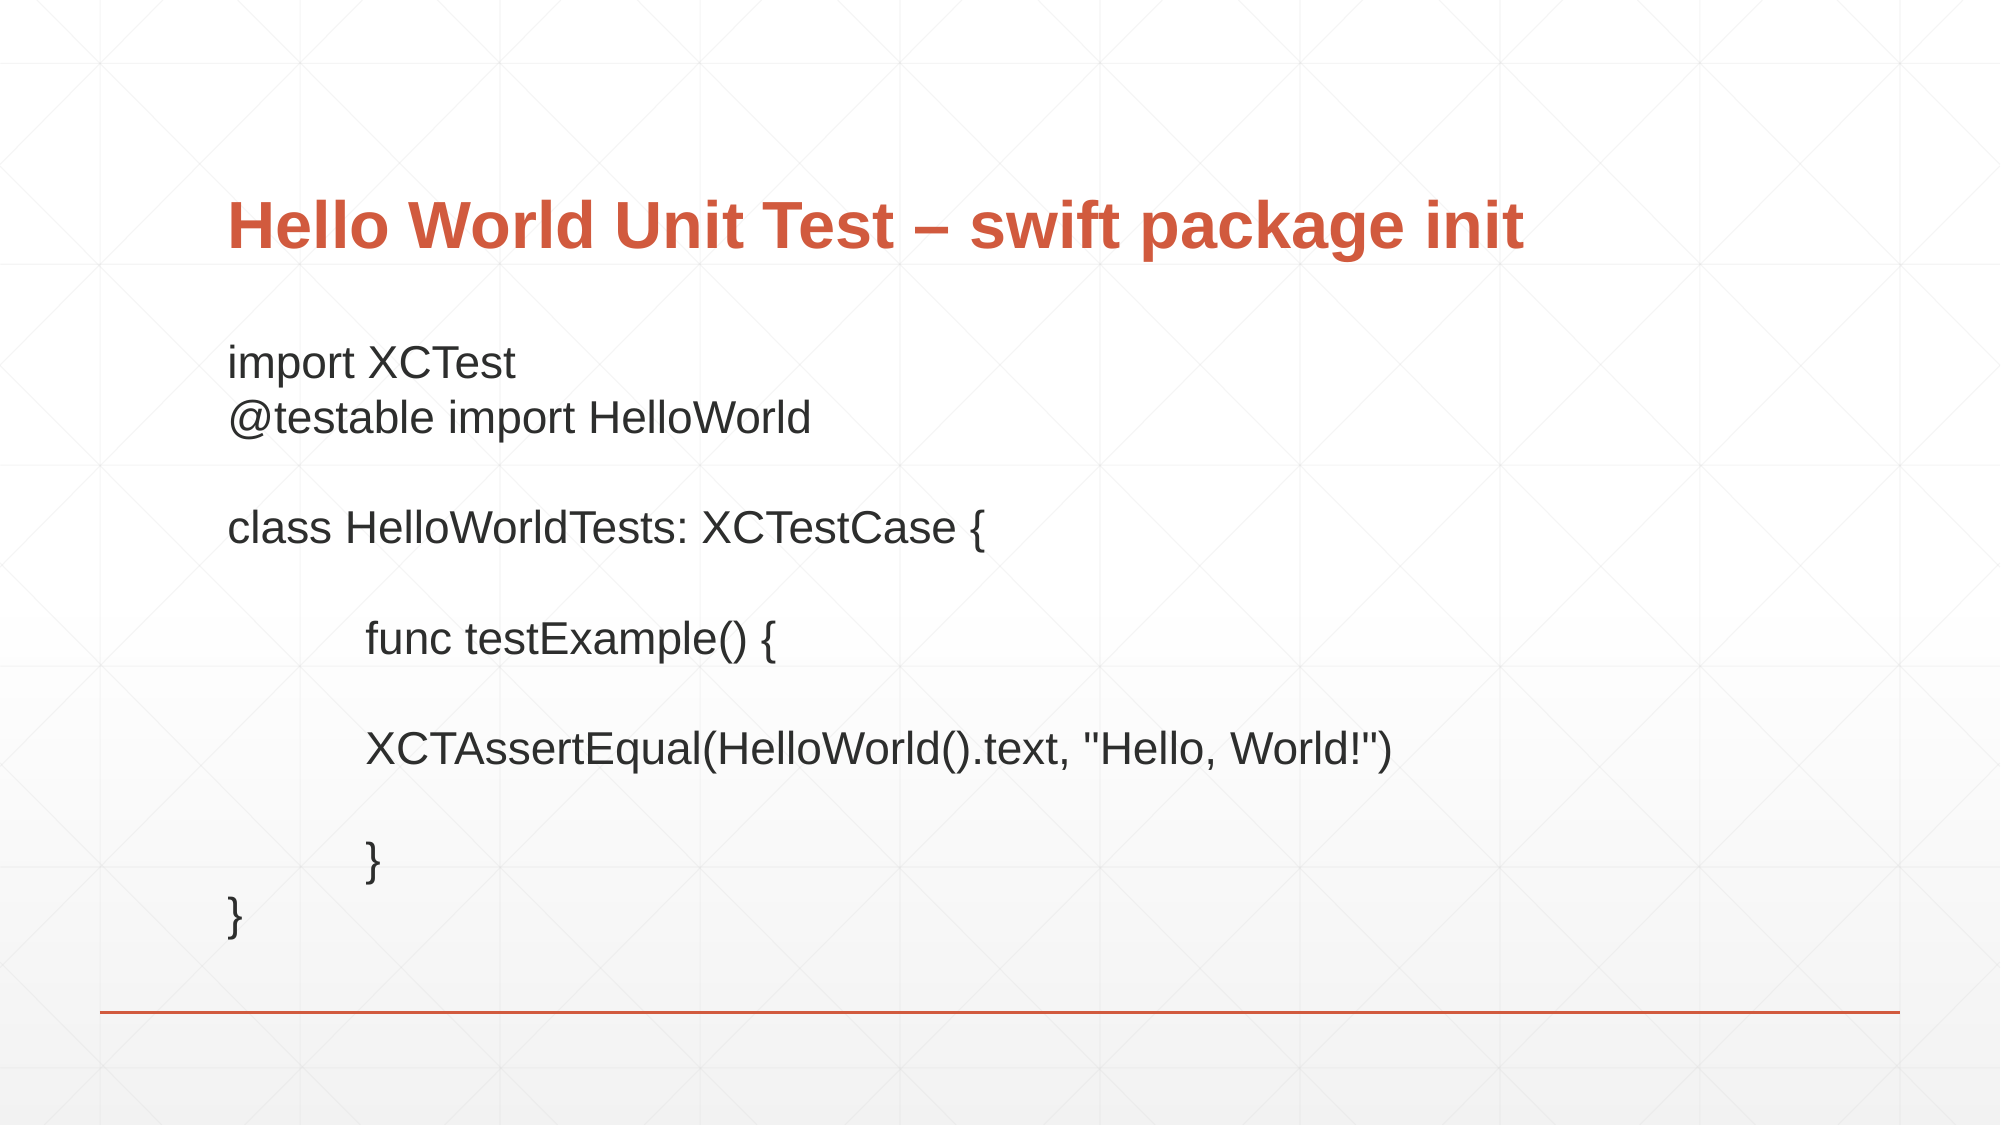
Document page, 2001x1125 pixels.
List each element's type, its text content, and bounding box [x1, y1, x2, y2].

title Hello World Unit Test – swift package init [212, 82, 1788, 271]
list import XCTest @testable import HelloWorld class HelloWorldTests: XCTestCase { func testExample() { XCTAssertEqual(HelloWorld().text, "Hello, World!") } } [212, 324, 1788, 950]
